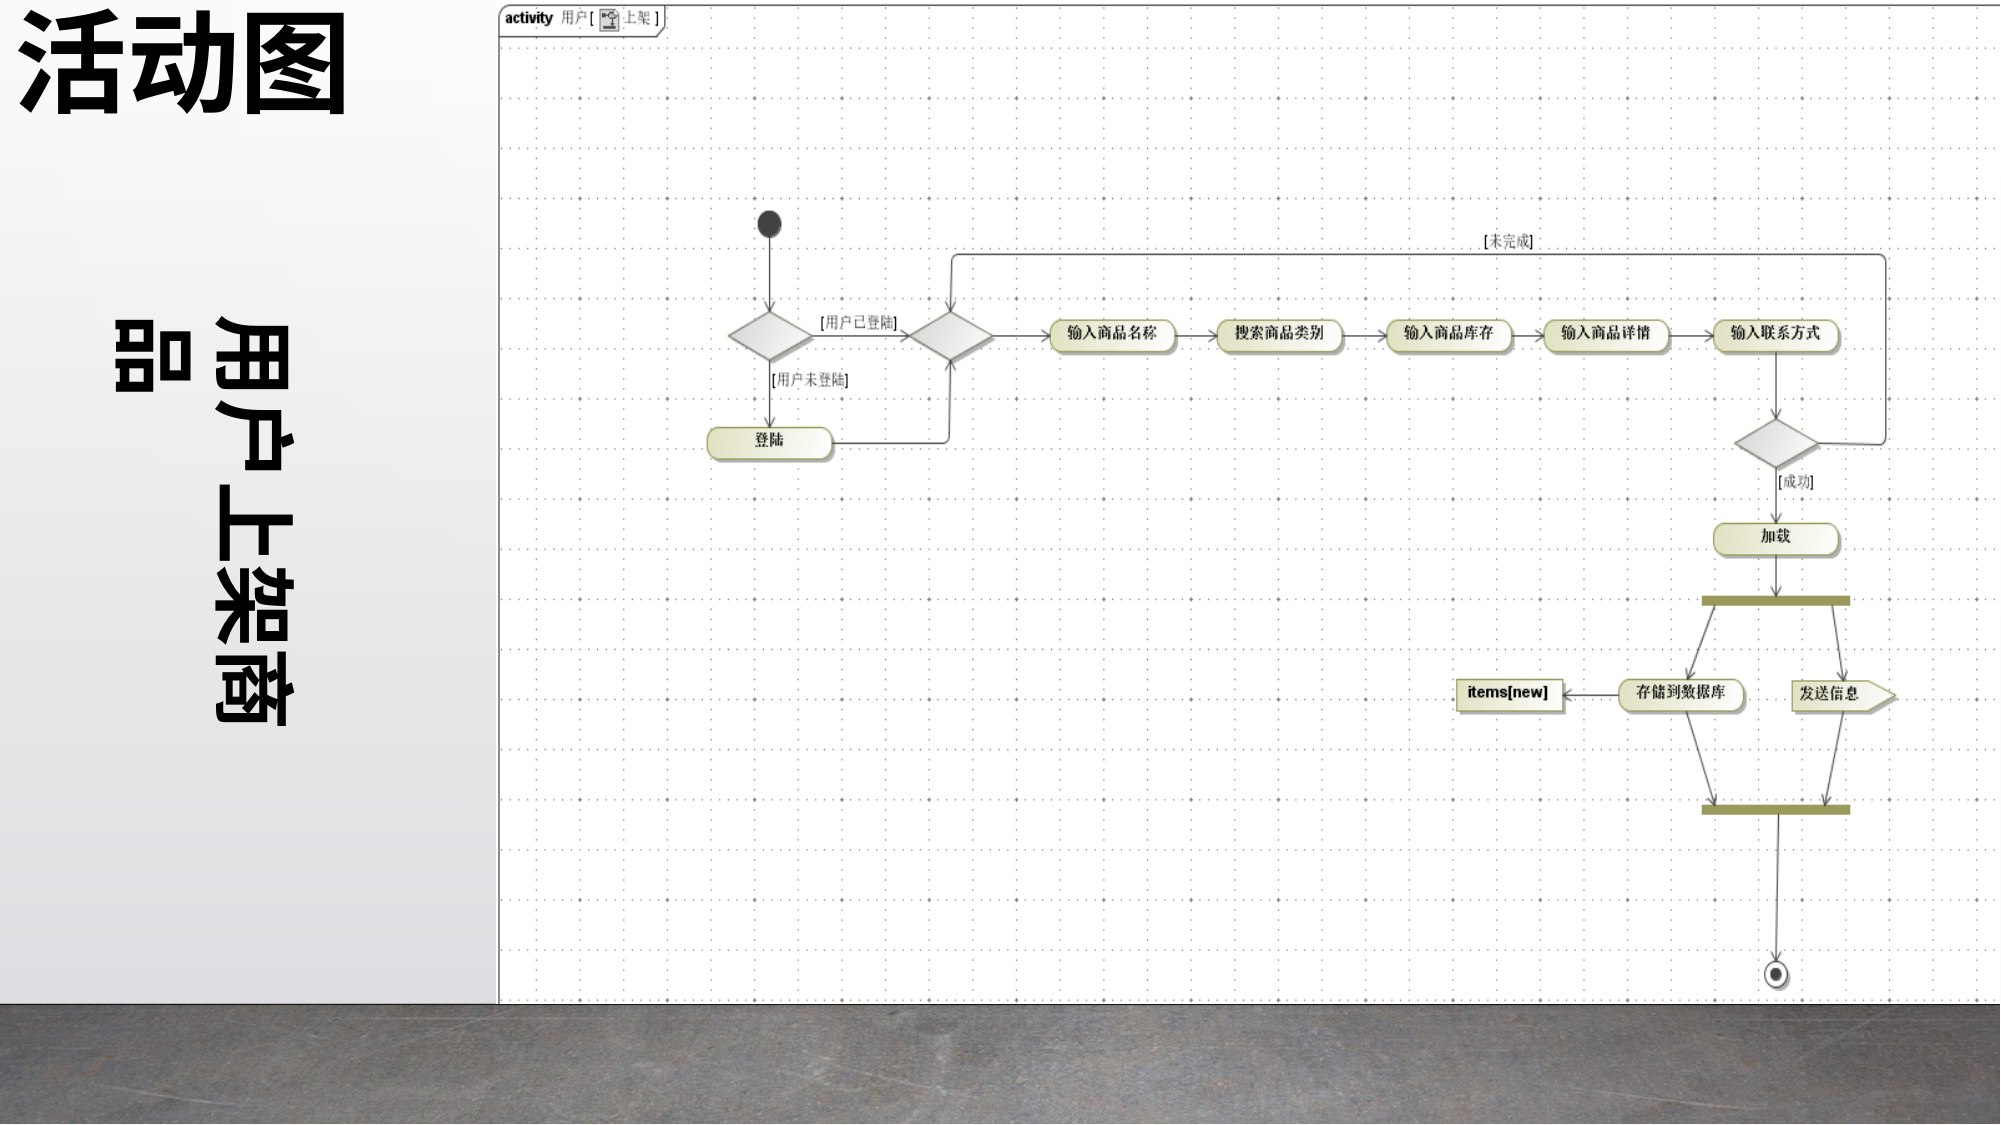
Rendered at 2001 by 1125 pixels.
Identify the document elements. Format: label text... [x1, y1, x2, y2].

text_box 活动图 [0, 0, 496, 173]
picture [0, 0, 2000, 1124]
text_box 用户上架商品 [182, 300, 314, 825]
